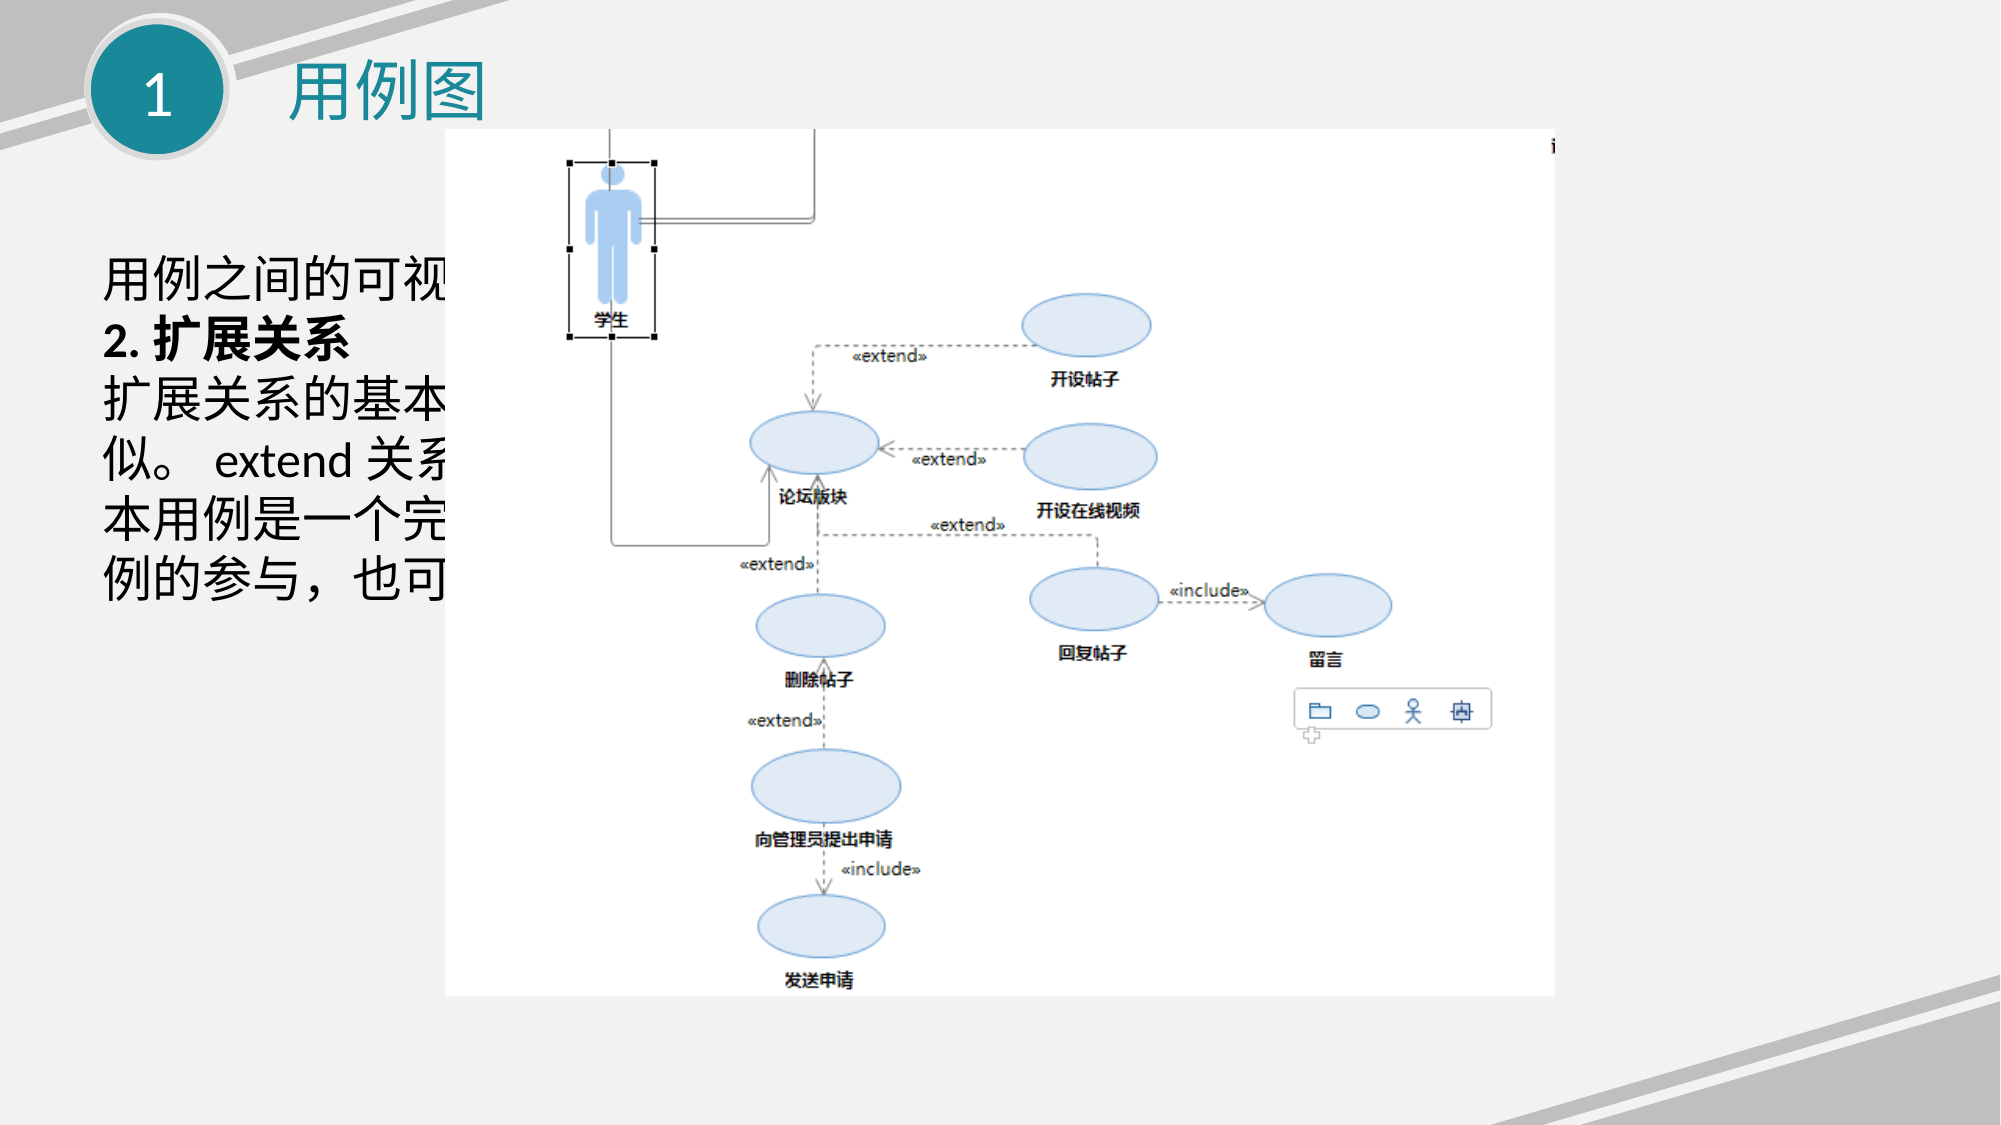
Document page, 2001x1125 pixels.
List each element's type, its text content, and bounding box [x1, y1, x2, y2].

text_box 用例之间的可视化表示： 2.扩展关系 扩展关系的基本含义与泛化关系类似。extend关系是对基本用例的扩展，基本用例是一个完整的用例，即使没有子用例的参与，也可以完成一个完整的功能。 [87, 240, 445, 615]
text_box 1 [86, 20, 228, 159]
picture [445, 129, 1555, 996]
text_box 用例图 [273, 41, 1127, 137]
